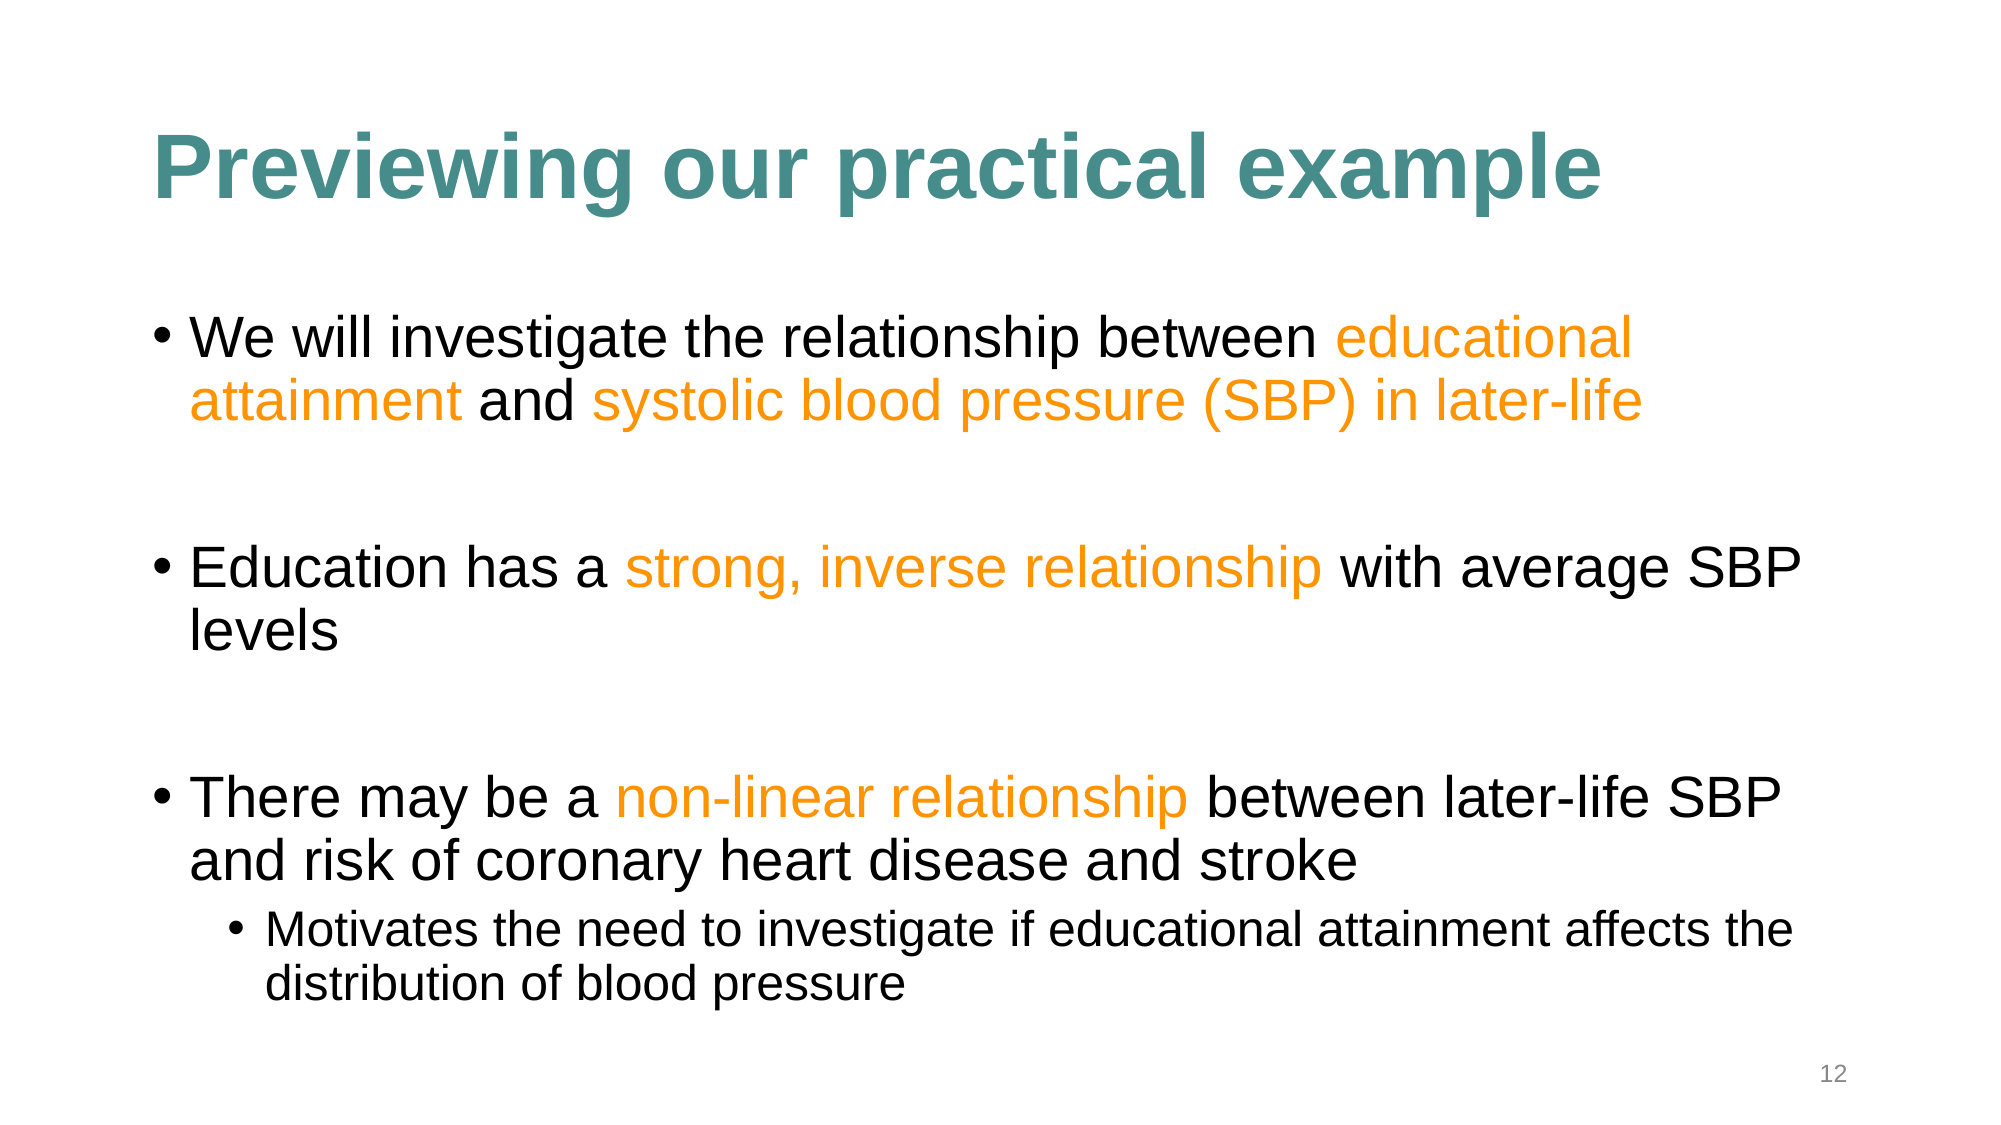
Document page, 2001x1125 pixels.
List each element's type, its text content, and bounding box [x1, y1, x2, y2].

title Previewing our practical example [137, 59, 1863, 278]
slide_number 12 [1412, 1042, 1863, 1103]
list We will investigate the relationship between educational attainment and systolic blood pressure (SBP) in later-life Education has a strong, inverse relationship with average SBP levels There may be a non-linear relationship between later-life SBP and risk of coronary heart disease and stroke Motivates the need to investigate if educational attainment affects the distribution of blood pressure [137, 299, 1863, 1043]
